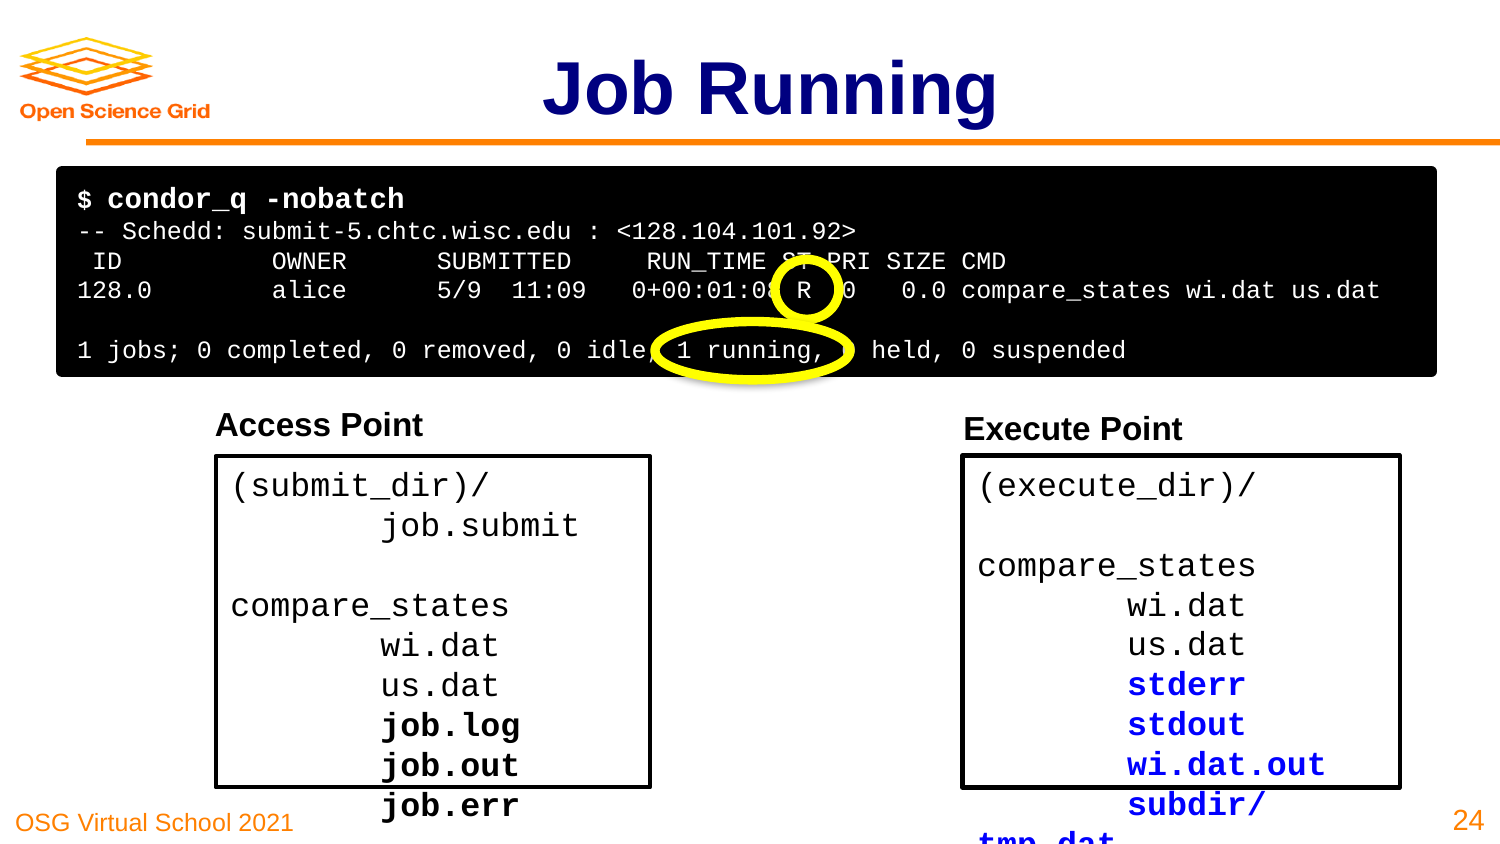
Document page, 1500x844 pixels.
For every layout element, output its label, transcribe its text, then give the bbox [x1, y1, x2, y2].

picture [0, 20, 201, 134]
text_box Access Point [198, 388, 454, 458]
slide_number 24 [1430, 787, 1500, 844]
title Job Running [201, 14, 1342, 155]
text_box $ condor_q -nobatch -- Schedd: submit-5.chtc.wisc.edu : <128.104.101.92> ID OWNER SUBMITTED RUN_TIME ST PRI SIZE CMD 128.0 alice 5/9 11:09 0+00:01:08 R 0 0.0 compare_states wi.dat us.dat 1 jobs; 0 completed, 0 removed, 0 idle, 1 running, 0 held, 0 suspended [62, 171, 1432, 372]
text_box (execute_dir)/ compare_states wi.dat us.dat stderr stdout wi.dat.out subdir/tmp.dat [960, 453, 1402, 790]
text_box (submit_dir)/ job.submit compare_states wi.dat us.dat job.log job.out job.err [214, 454, 652, 789]
text_box [654, 320, 851, 381]
text_box Execute Point [946, 392, 1202, 461]
text_box [774, 258, 840, 321]
